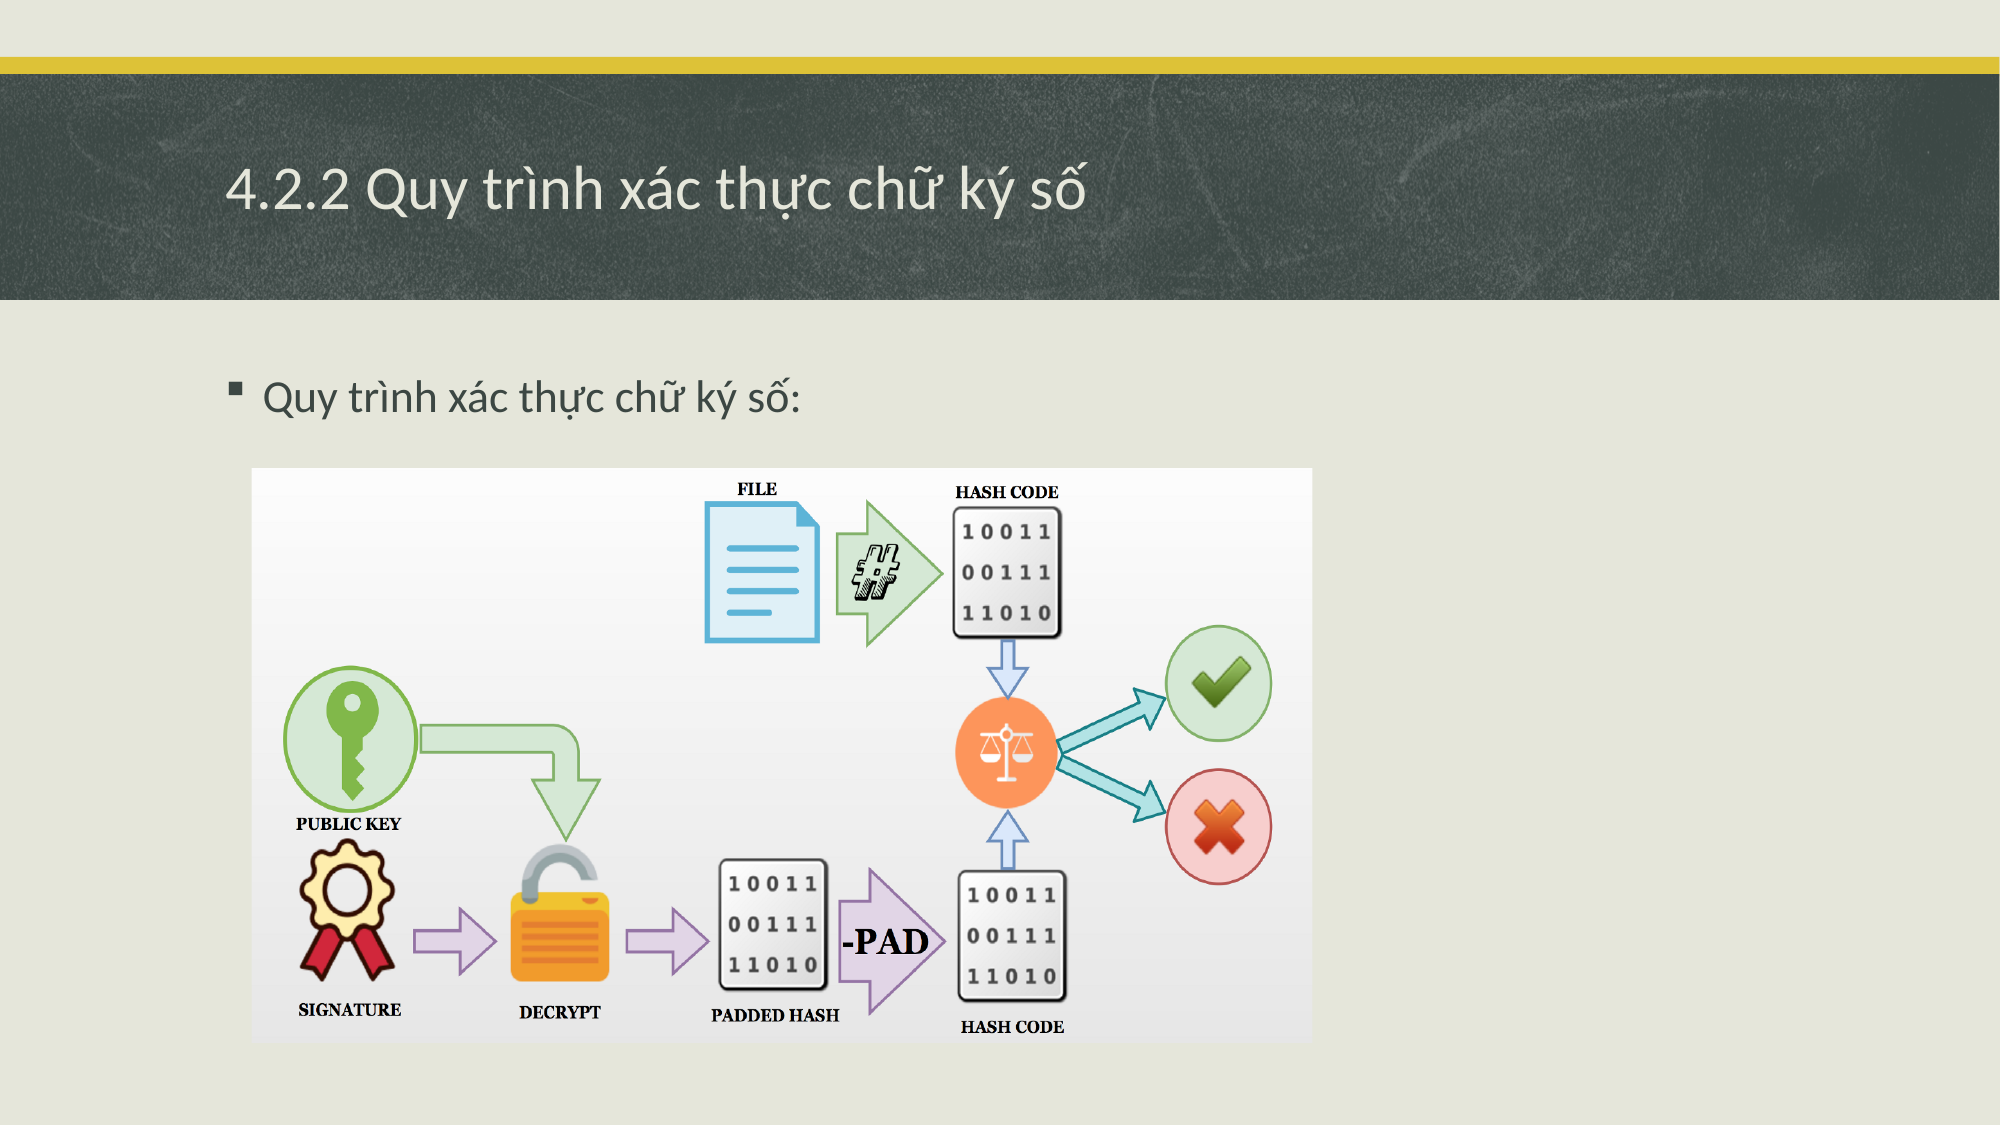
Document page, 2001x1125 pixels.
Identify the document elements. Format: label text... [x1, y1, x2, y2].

list Quy trình xác thực chữ ký số: [210, 359, 1790, 1014]
picture [251, 468, 1313, 1043]
title 4.2.2 Quy trình xác thực chữ ký số [210, 76, 1790, 300]
picture [0, 74, 2000, 300]
